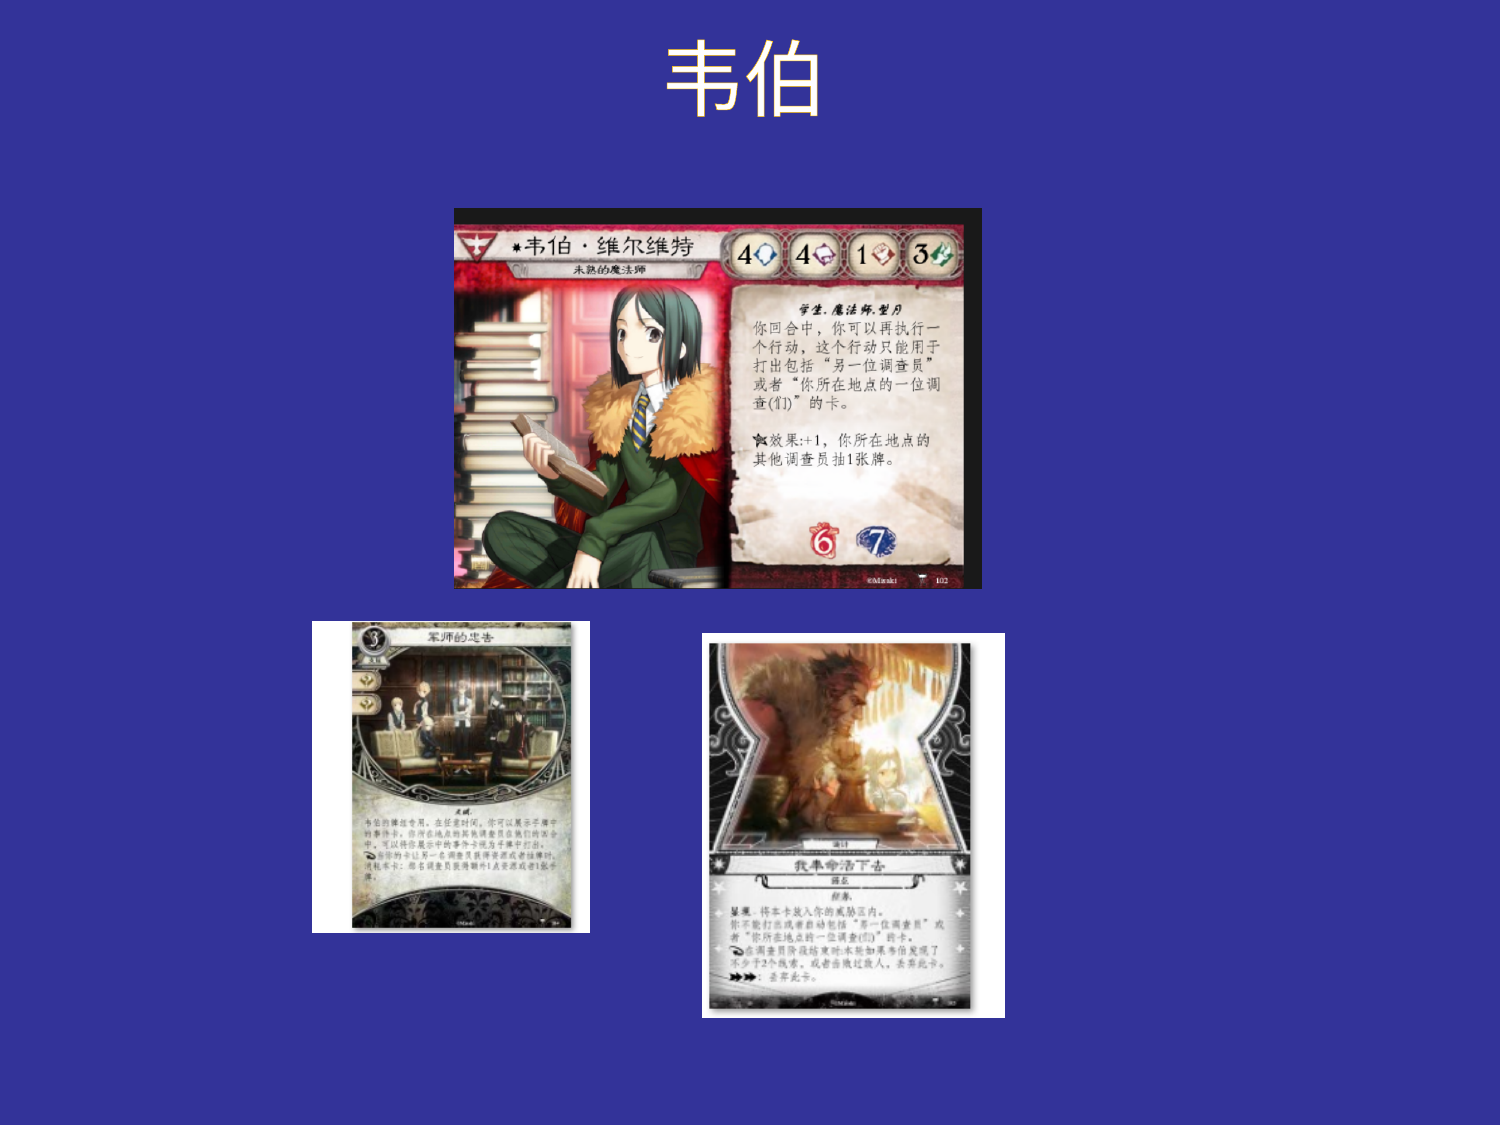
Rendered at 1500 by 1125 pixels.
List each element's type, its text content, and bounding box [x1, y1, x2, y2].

text_box 韦伯 [218, 19, 1269, 134]
picture [454, 208, 982, 589]
picture [702, 633, 1005, 1018]
picture [312, 621, 590, 933]
